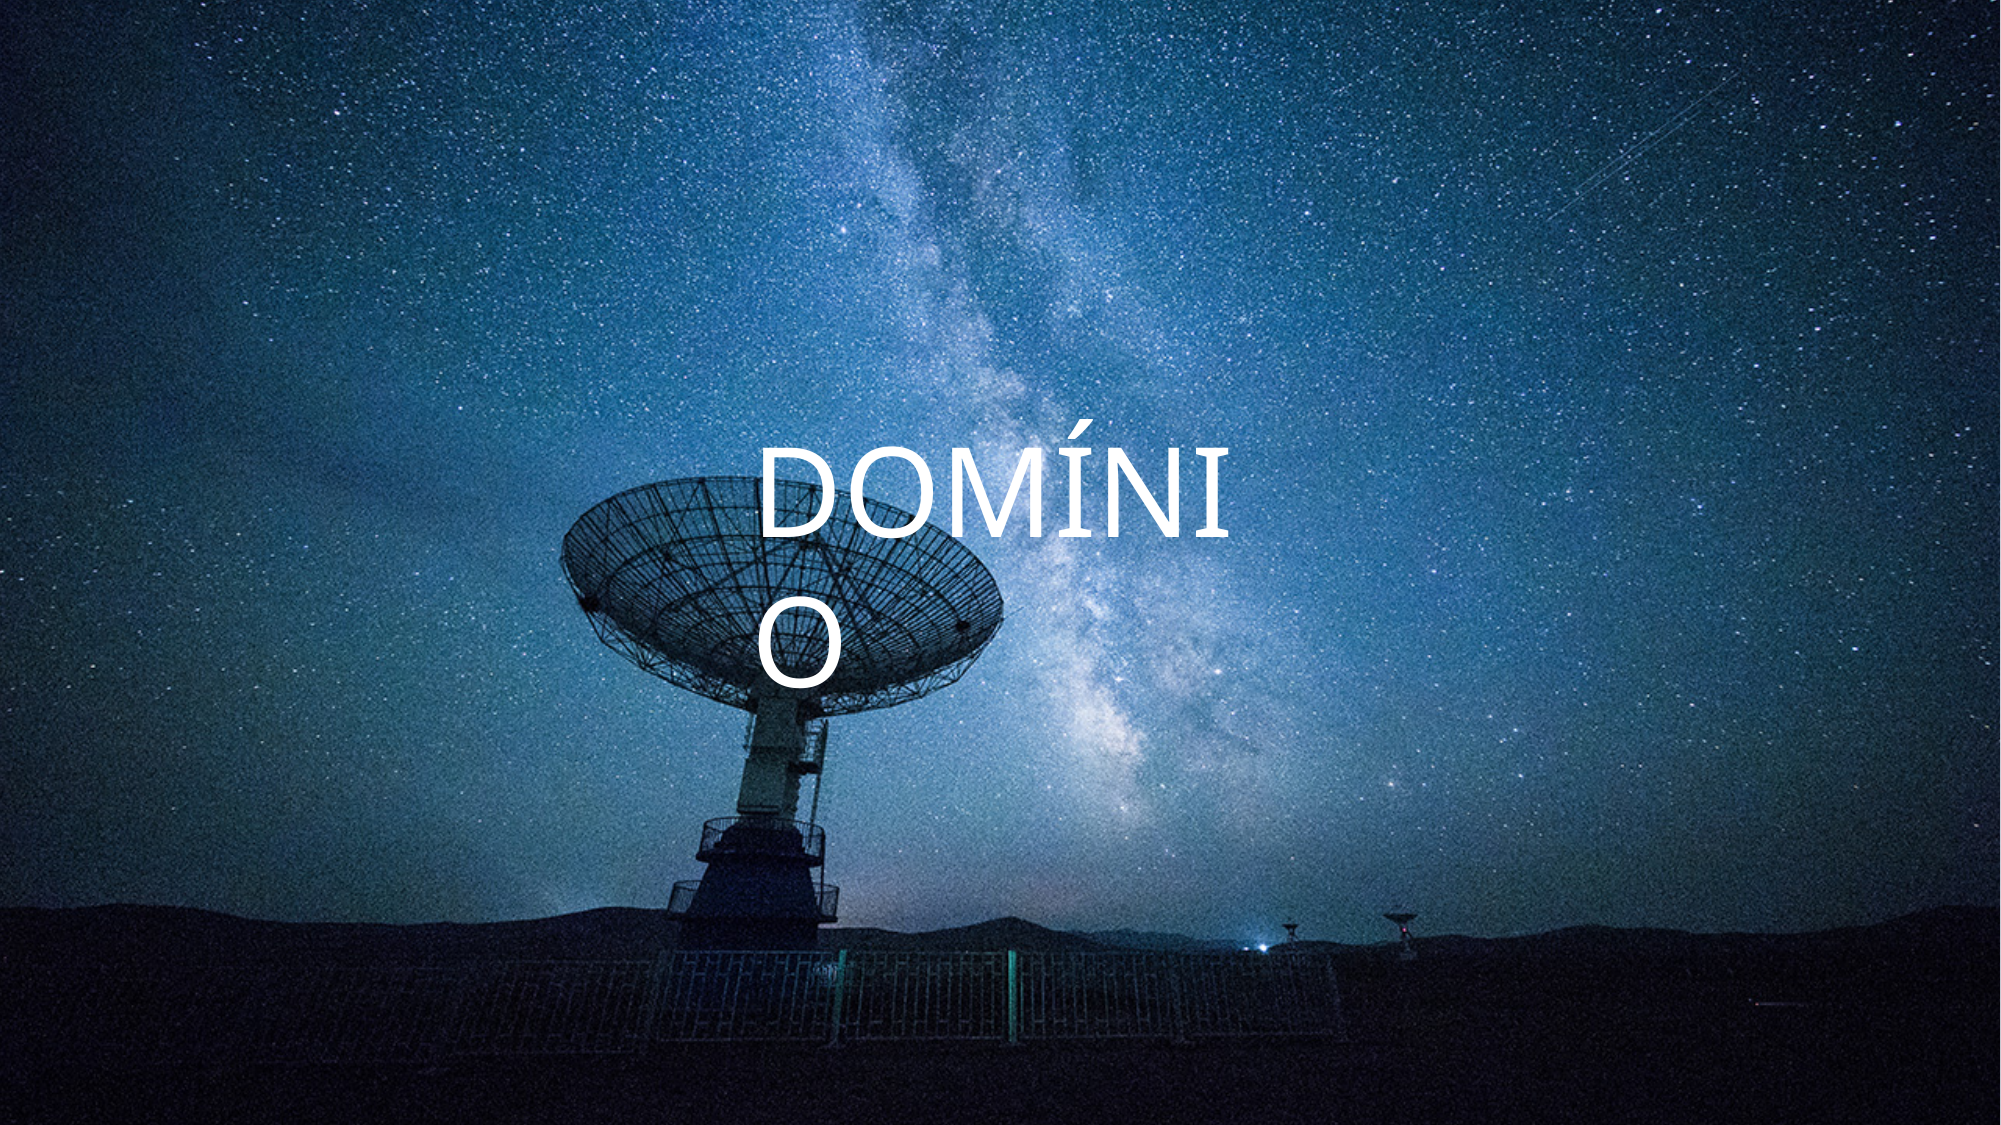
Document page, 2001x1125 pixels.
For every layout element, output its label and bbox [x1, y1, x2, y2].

list [0, 0, 2000, 1125]
